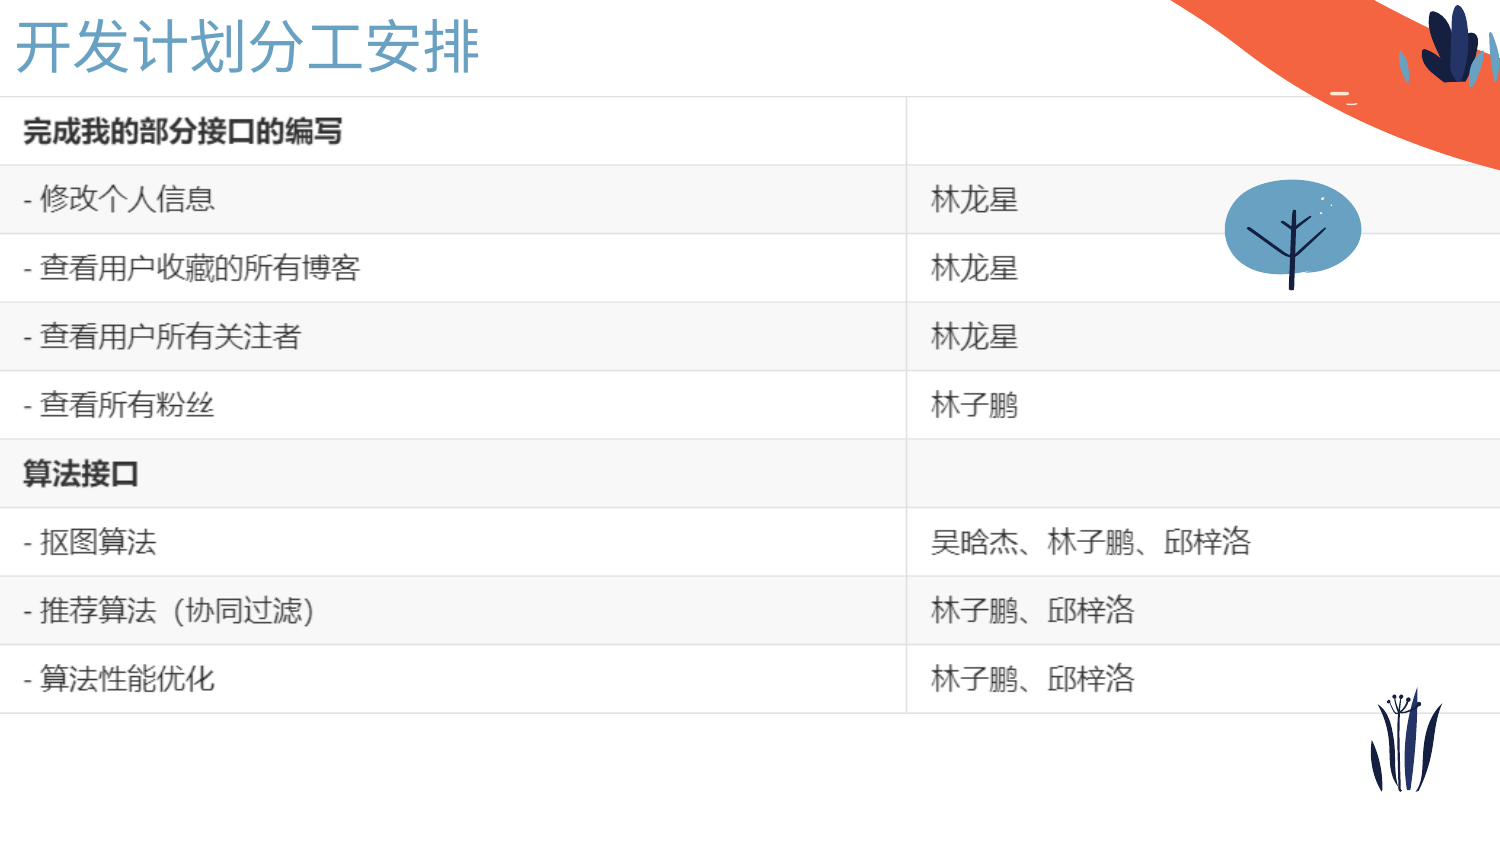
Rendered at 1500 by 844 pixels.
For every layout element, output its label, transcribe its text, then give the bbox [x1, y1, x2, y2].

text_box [1397, 4, 1500, 88]
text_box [1219, 179, 1366, 291]
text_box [734, 0, 1500, 158]
picture [0, 96, 1500, 714]
text_box 开发计划分工安排 [0, 3, 624, 88]
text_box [1368, 686, 1443, 793]
